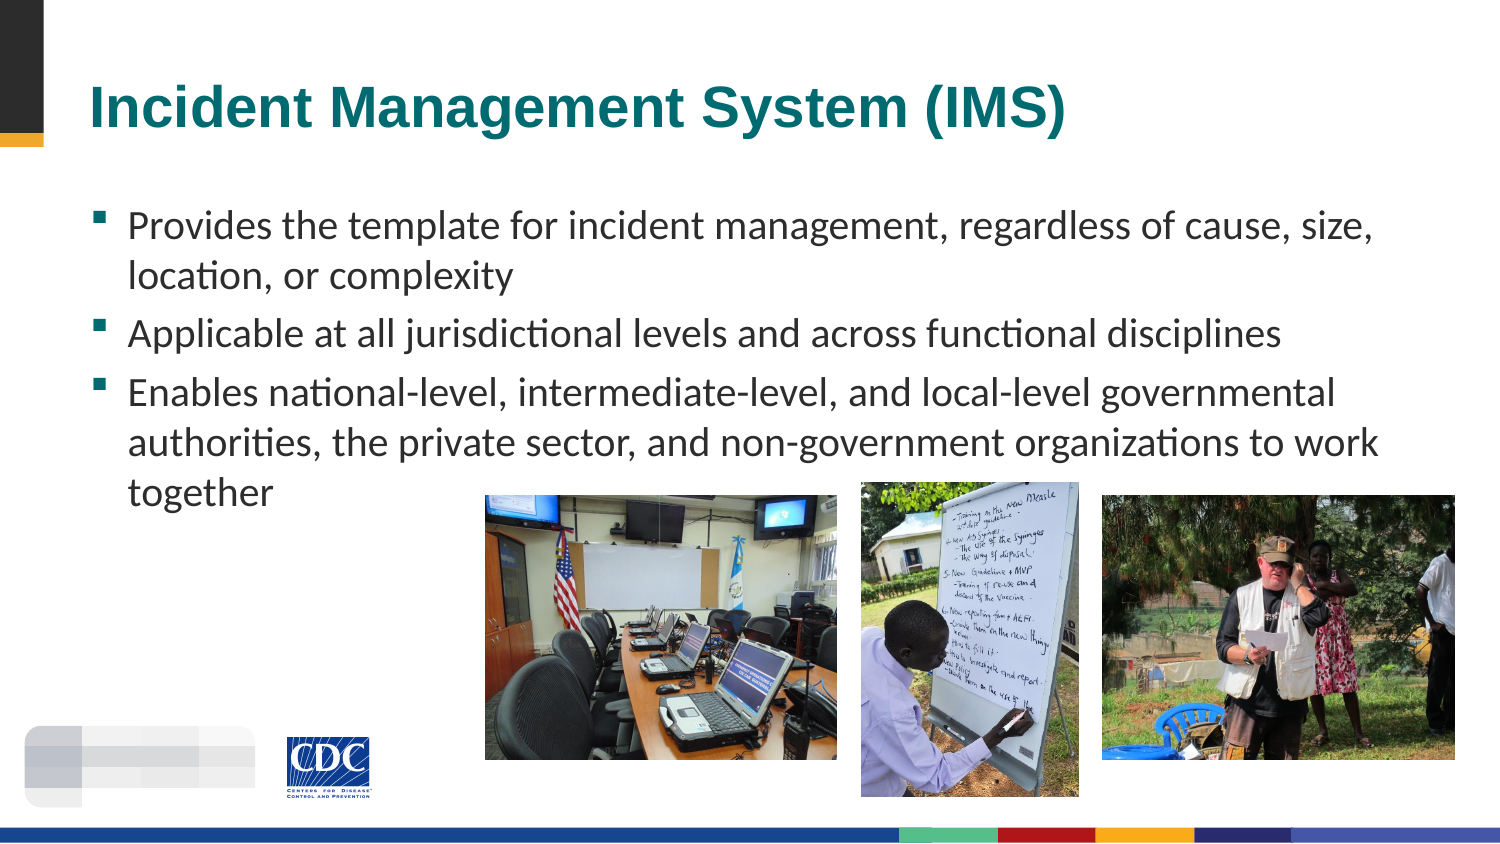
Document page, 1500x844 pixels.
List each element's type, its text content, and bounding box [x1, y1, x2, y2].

title Incident Management System (IMS) [75, 33, 1425, 147]
picture [287, 739, 372, 798]
picture [485, 495, 838, 760]
picture [1102, 495, 1455, 760]
picture [861, 482, 1079, 798]
list Provides the template for incident management, regardless of cause, size, location, or complexity Applicable at all jurisdictional levels and across functional disciplines Enables national-level, intermediate-level, and local-level governmental authorities, the private sector, and non-government organizations to work together [75, 190, 1414, 739]
